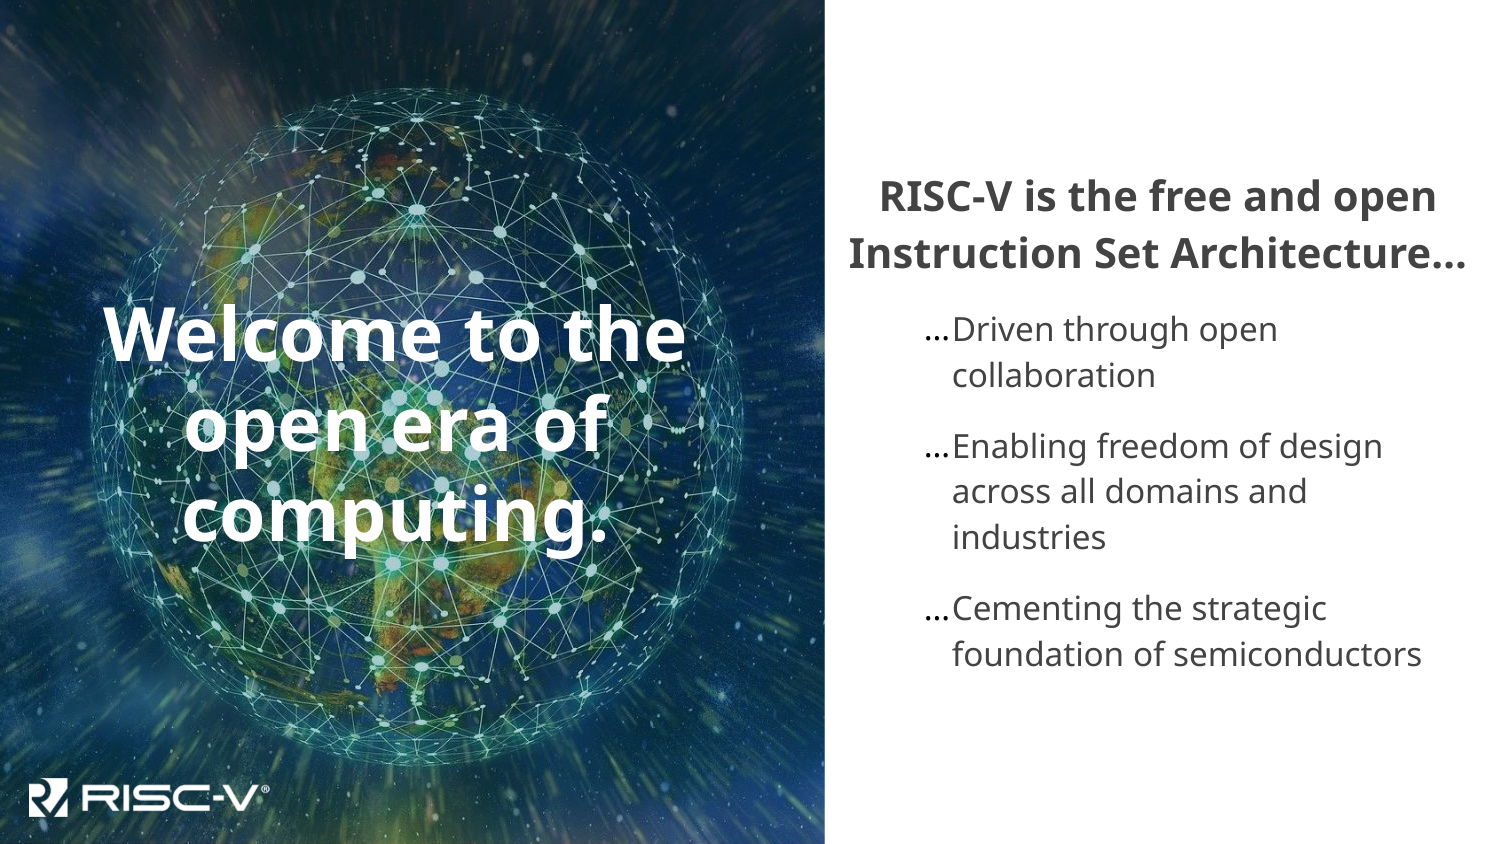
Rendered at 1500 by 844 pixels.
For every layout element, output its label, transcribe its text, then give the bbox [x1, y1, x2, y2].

picture [0, 0, 825, 844]
title Welcome to the open era of computing. [29, 27, 763, 817]
list RISC-V is the free and open Instruction Set Architecture… Driven through open collaboration Enabling freedom of design across all domains and industries Cementing the strategic foundation of semiconductors [833, 27, 1483, 808]
